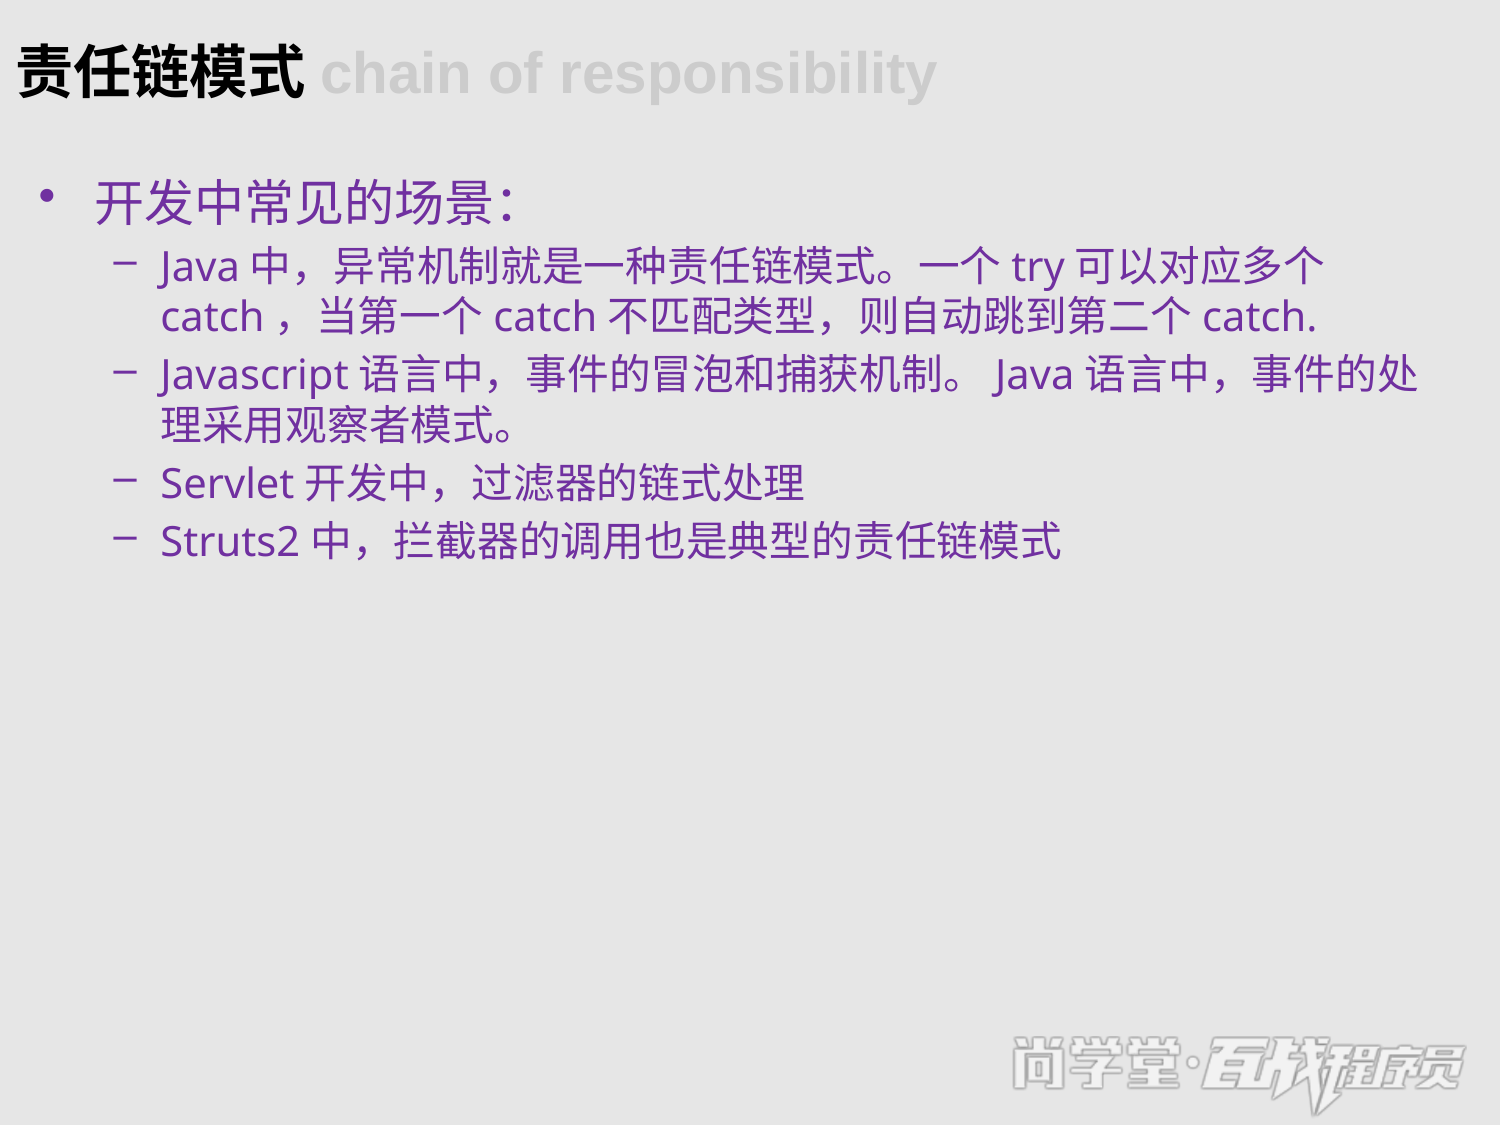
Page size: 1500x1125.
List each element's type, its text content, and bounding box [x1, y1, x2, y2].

list 开发中常见的场景： Java中，异常机制就是一种责任链模式。一个try可以对应多个catch，当第一个catch不匹配类型，则自动跳到第二个catch. Javascript语言中，事件的冒泡和捕获机制。Java语言中，事件的处理采用观察者模式。 Servlet开发中，过滤器的链式处理 Struts2中，拦截器的调用也是典型的责任链模式 [23, 164, 1465, 997]
title 责任链模式chain of responsibility [0, 0, 1164, 141]
picture [1012, 1036, 1467, 1119]
